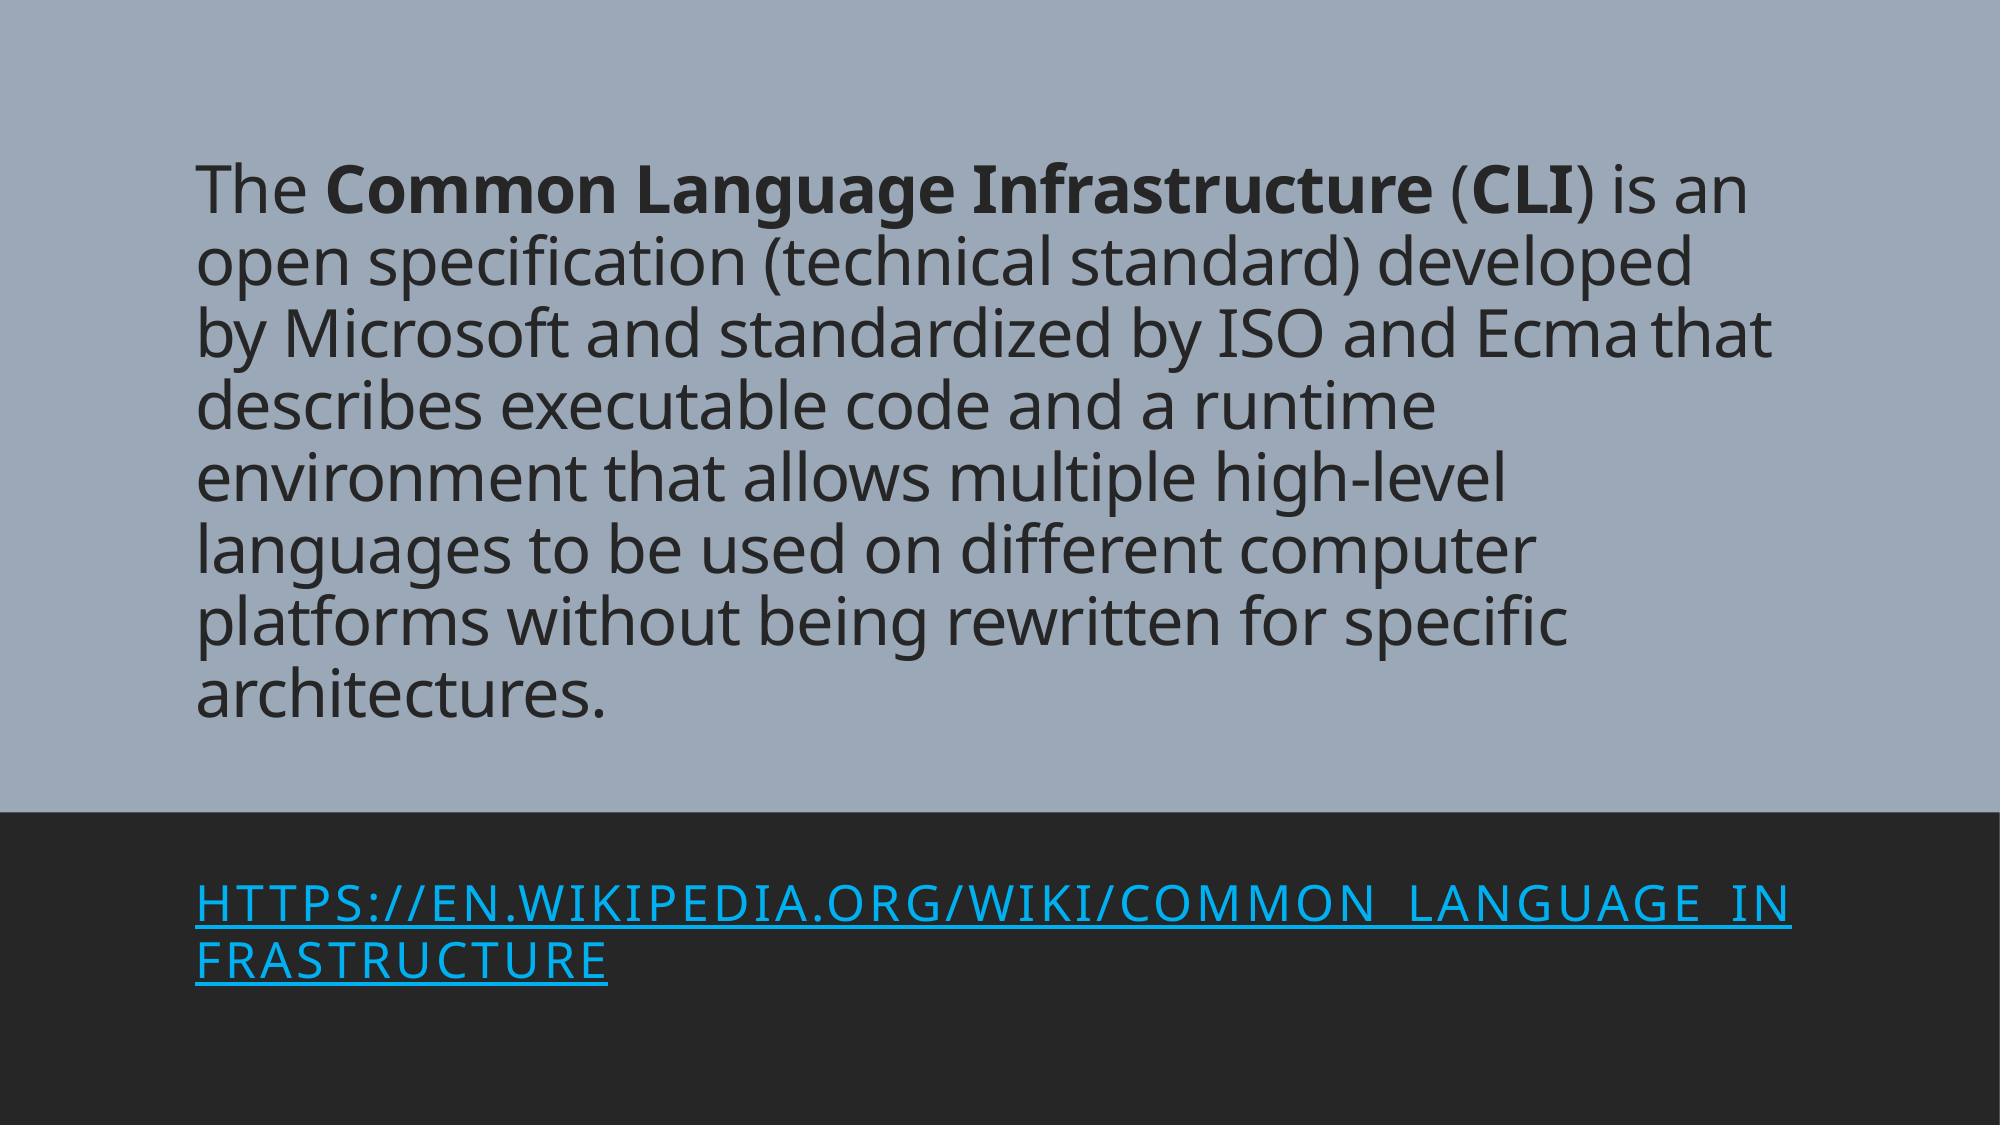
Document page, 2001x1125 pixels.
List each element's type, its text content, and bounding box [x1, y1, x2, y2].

text_box [0, 811, 2000, 1125]
subtitle https://en.wikipedia.org/wiki/Common_Language_Infrastructure [180, 857, 1831, 1045]
title The Common Language Infrastructure (CLI) is an open specification (technical standard) developed by Microsoft and standardized by ISO and Ecma that describes executable code and a runtime environment that allows multiple high-level languages to be used on different computer platforms without being rewritten for specific architectures. [180, 124, 1830, 763]
text_box [0, 0, 2000, 811]
